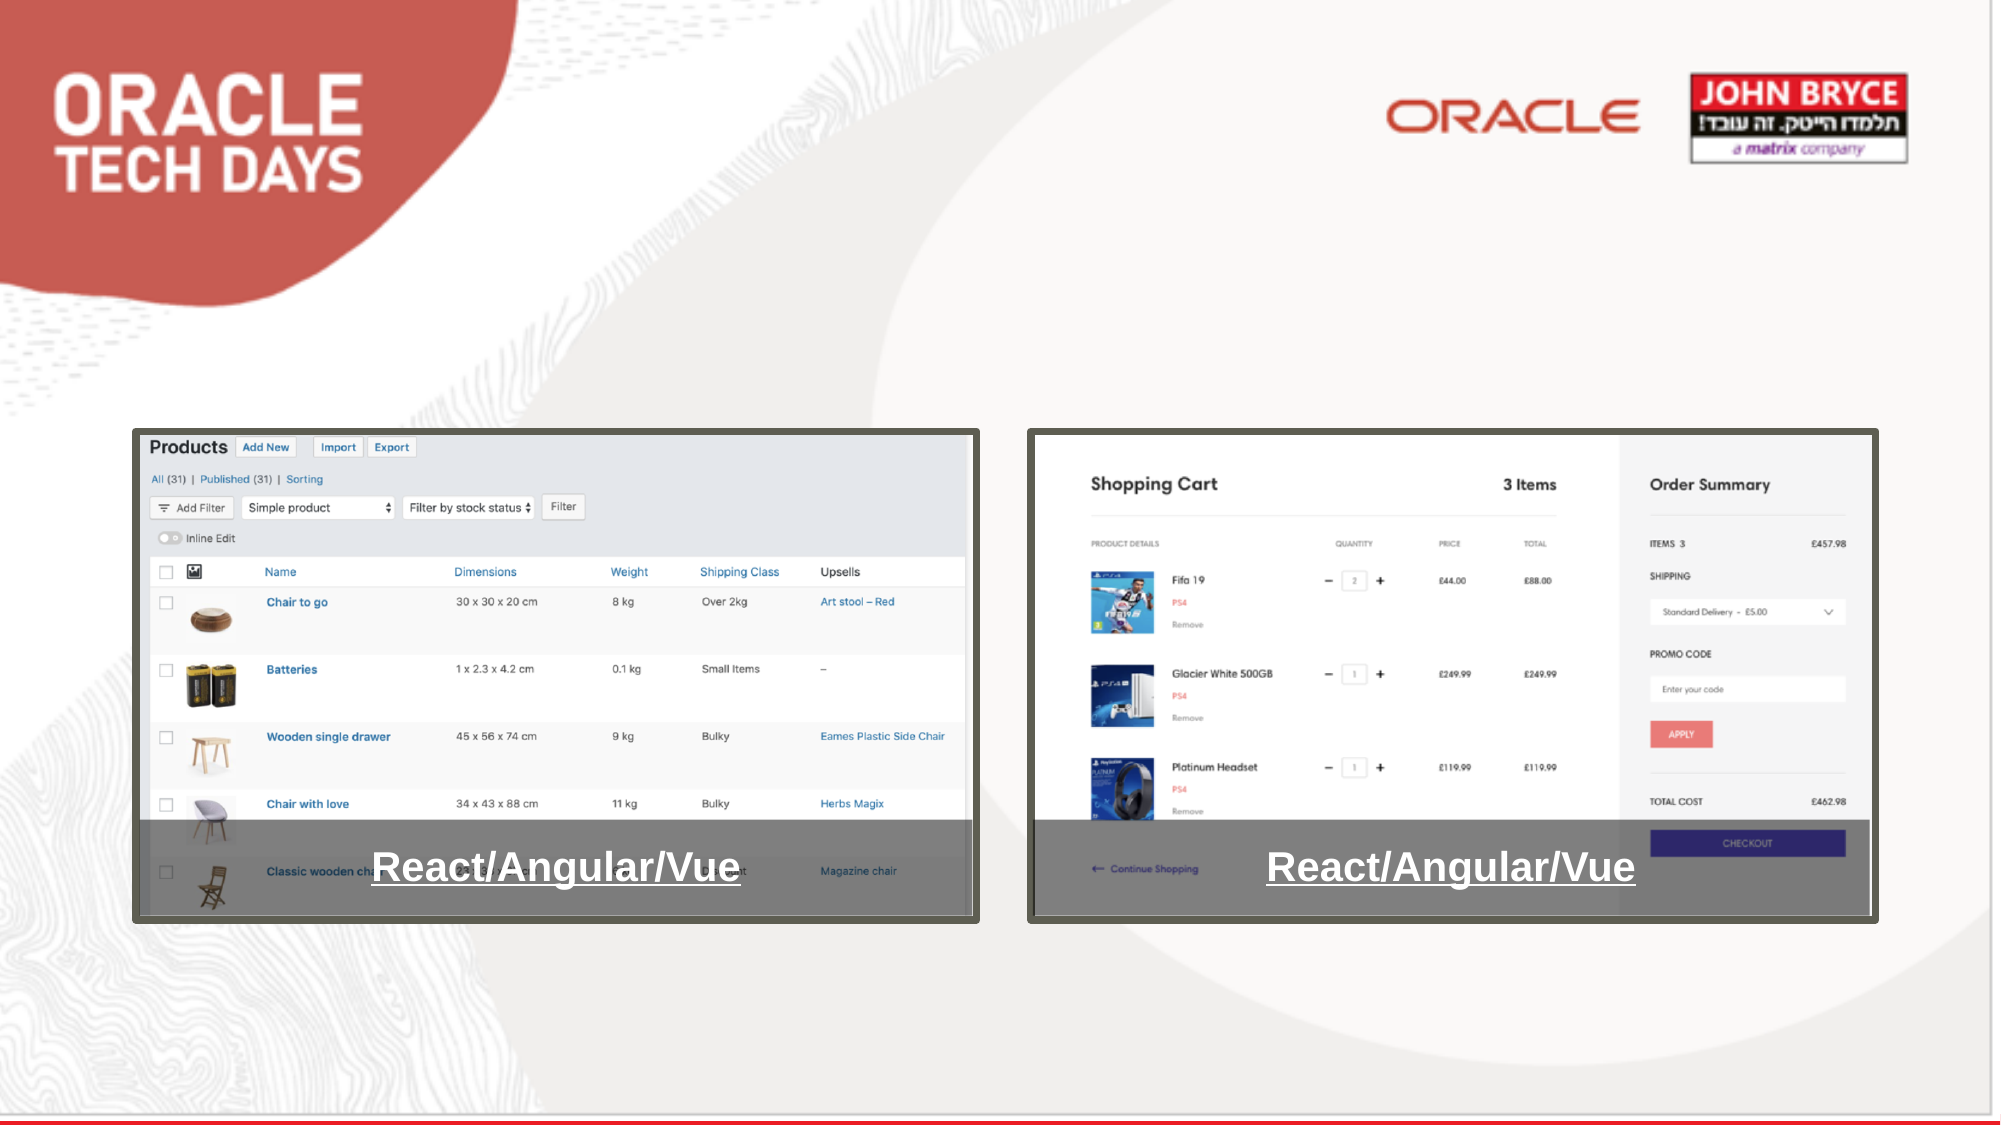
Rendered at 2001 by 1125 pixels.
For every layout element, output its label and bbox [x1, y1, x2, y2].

list [1034, 434, 1872, 916]
picture [0, 0, 2001, 1125]
